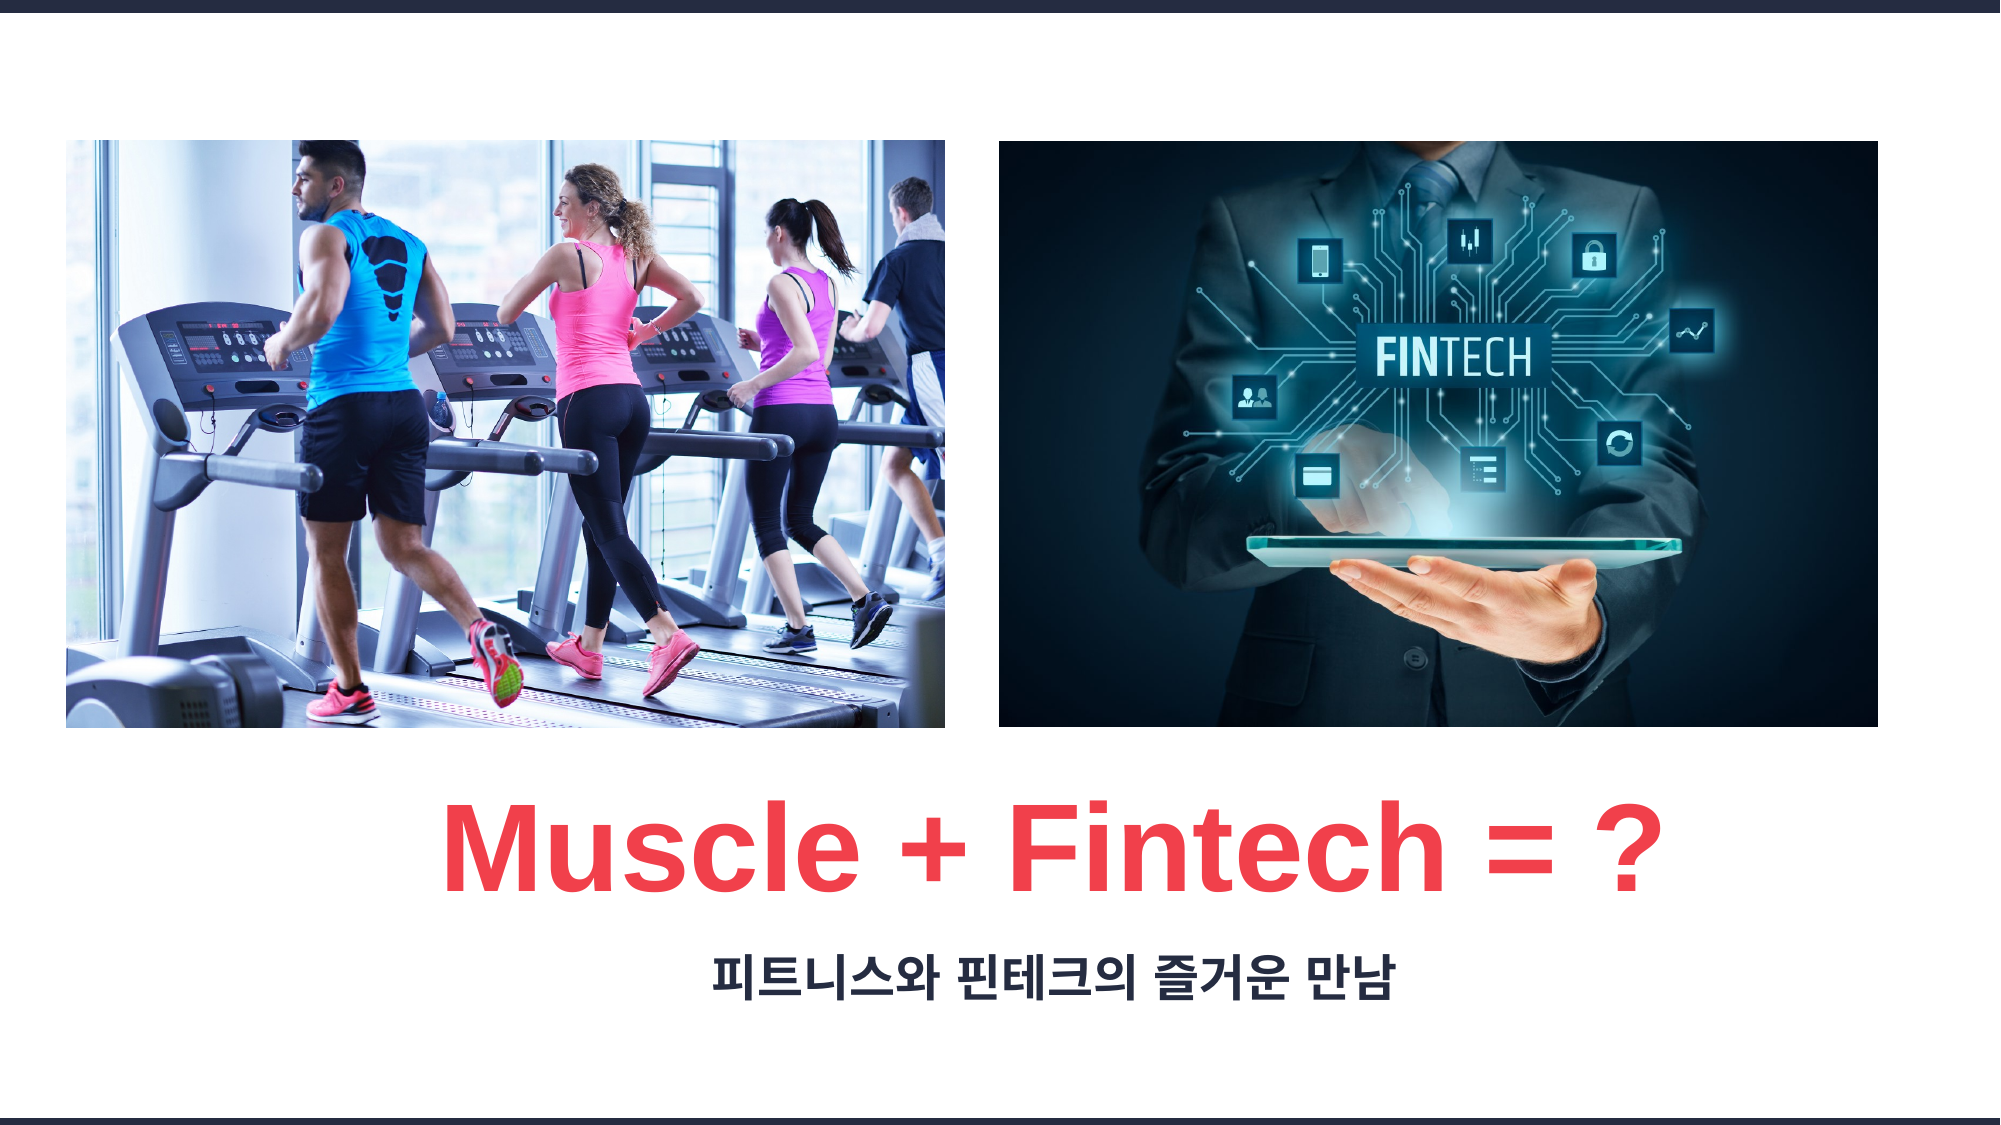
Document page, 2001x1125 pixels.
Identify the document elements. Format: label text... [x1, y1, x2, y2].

text_box [0, 1118, 2000, 1125]
text_box Muscle + Fintech = ? [351, 758, 1758, 939]
picture [66, 140, 945, 728]
picture [999, 141, 1878, 727]
text_box 피트니스와 핀테크의 즐거운 만남 [646, 938, 1463, 1013]
text_box [0, 0, 2000, 13]
